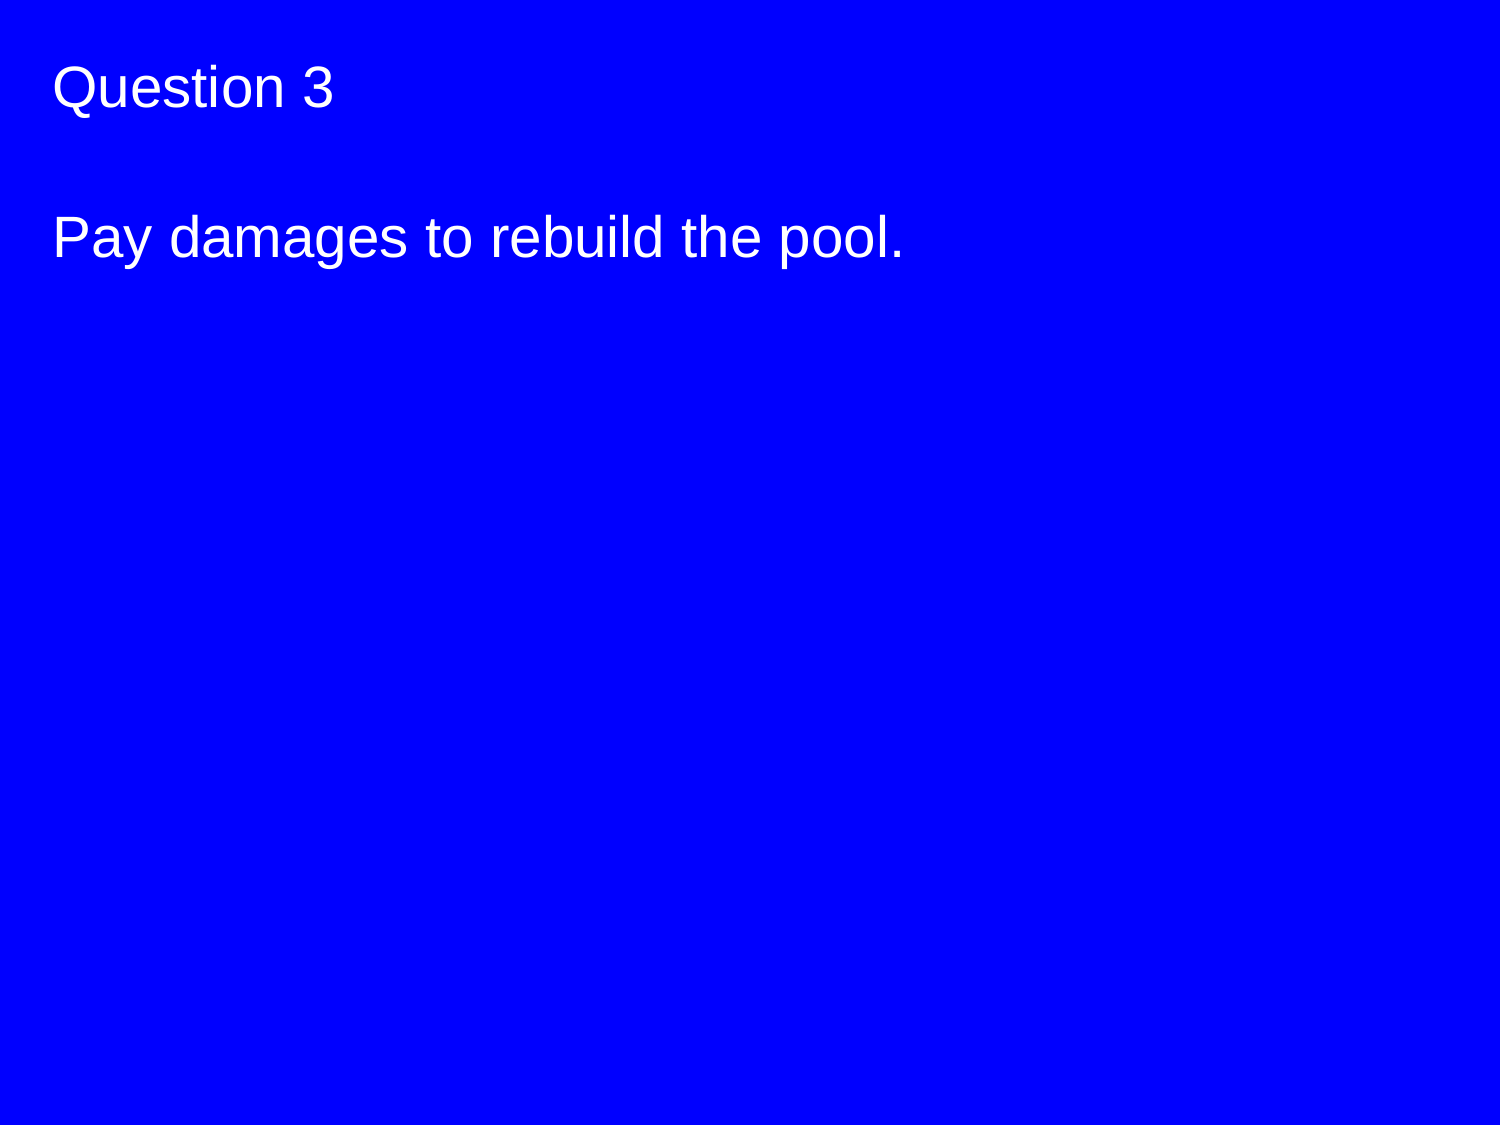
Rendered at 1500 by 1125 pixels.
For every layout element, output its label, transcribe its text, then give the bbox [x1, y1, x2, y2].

subtitle Question 3 Pay damages to rebuild the pool. [37, 50, 1450, 1088]
